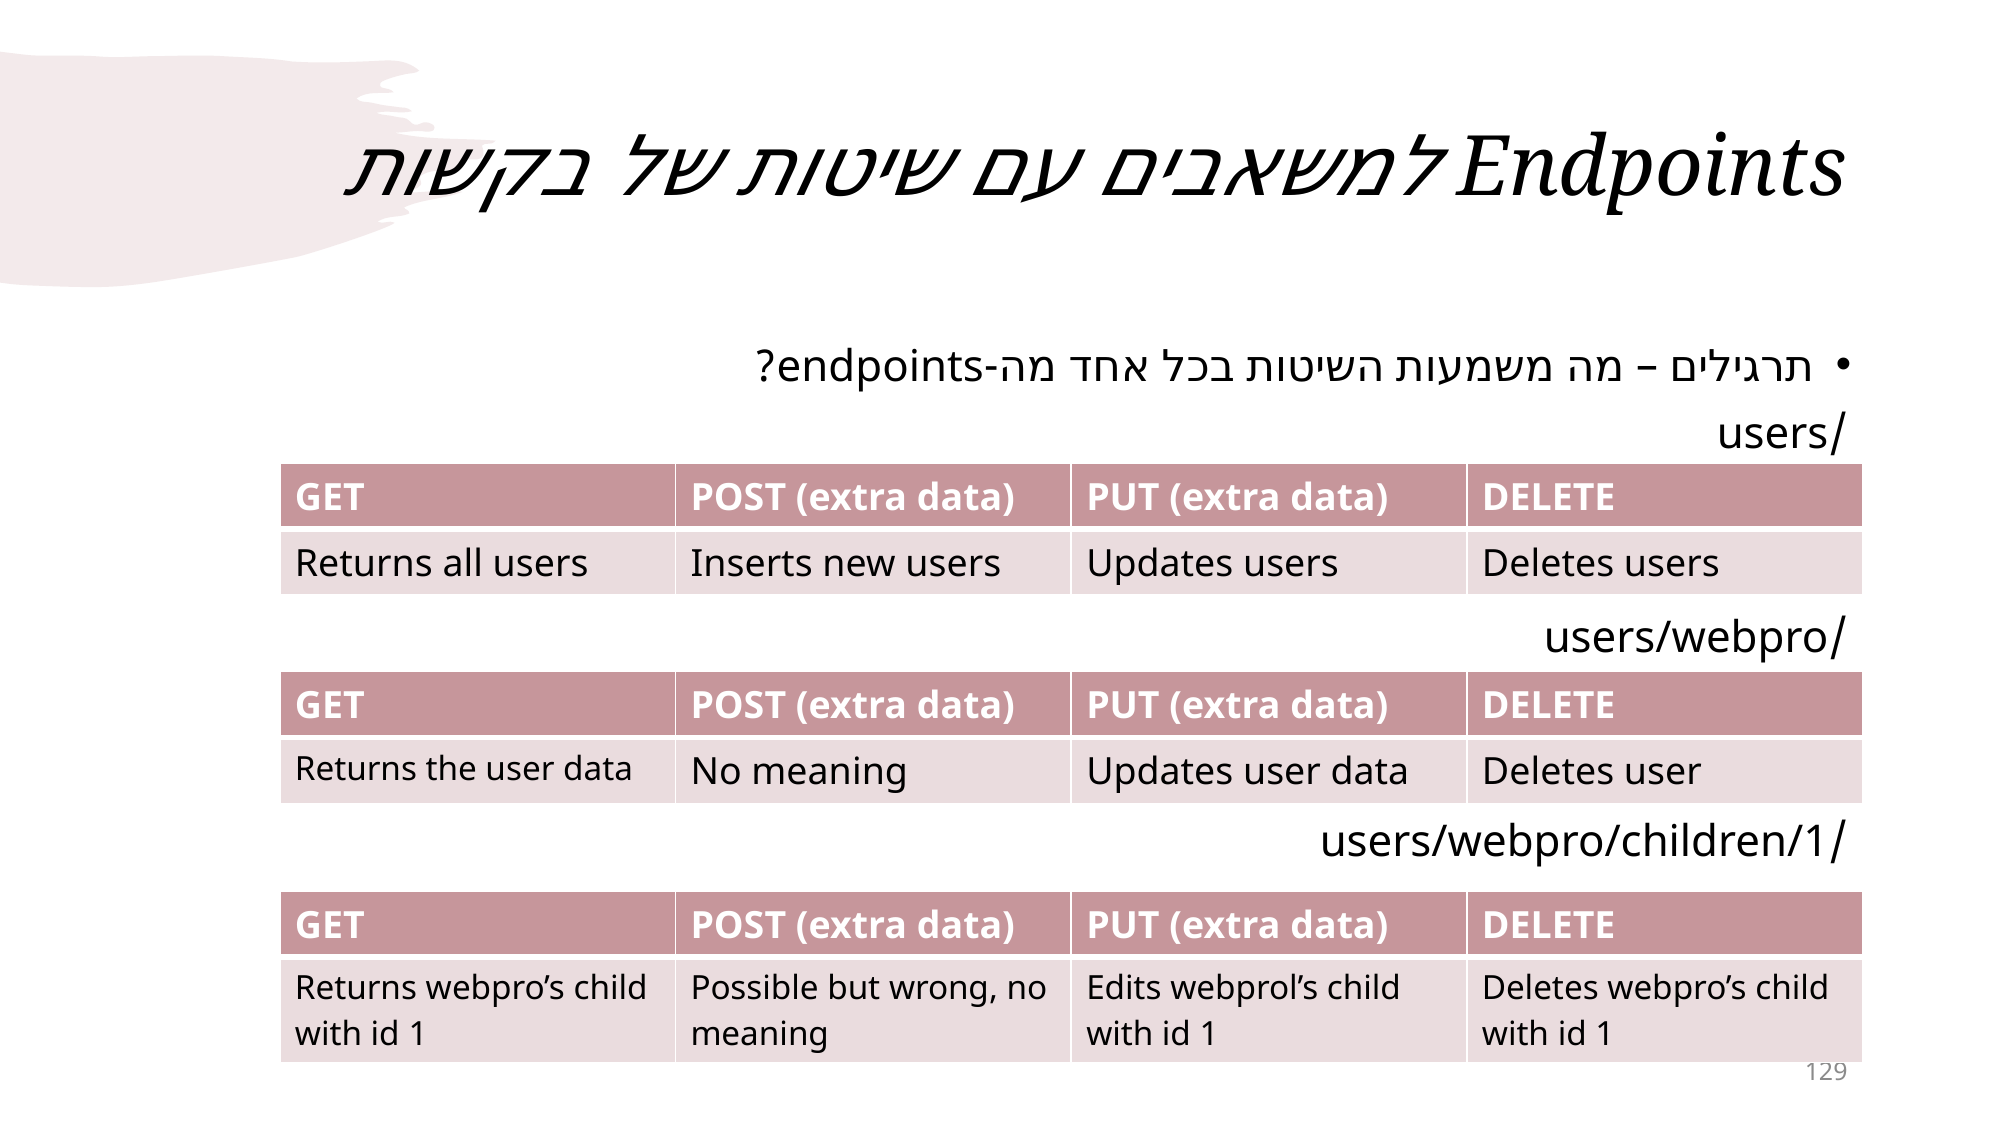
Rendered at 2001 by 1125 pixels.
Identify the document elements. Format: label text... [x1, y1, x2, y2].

table_cell Updates user data [1072, 740, 1466, 803]
table_cell Deletes user [1468, 740, 1862, 803]
table_cell Updates users [1072, 532, 1466, 594]
table_header GET [281, 672, 675, 735]
table_header GET [281, 892, 675, 954]
table_cell Returns the user data [281, 740, 675, 803]
table_cell Inserts new users [676, 532, 1070, 594]
table_cell Edits webprol’s child with id 1 [1072, 960, 1466, 1062]
table_cell Deletes webpro’s child with id 1 [1468, 960, 1862, 1062]
table_cell Possible but wrong, no meaning [676, 960, 1070, 1062]
list תרגילים – מה משמעות השיטות בכל אחד מה-endpoints? /users /users/webpro /users/webpro/children/1 . [137, 329, 1863, 1013]
table_header DELETE [1468, 892, 1862, 954]
table_header PUT (extra data) [1072, 892, 1466, 954]
table_header PUT (extra data) [1072, 464, 1466, 526]
table_header GET [281, 464, 675, 526]
table_header PUT (extra data) [1072, 672, 1466, 735]
title Endpoints למשאבים עם שיטות של בקשות [137, 59, 1863, 278]
table_header POST (extra data) [676, 892, 1070, 954]
table_header POST (extra data) [676, 464, 1070, 526]
table_cell Deletes users [1468, 532, 1862, 594]
slide_number 129 [1412, 1063, 1863, 1103]
table_header POST (extra data) [676, 672, 1070, 735]
table_cell Returns all users [281, 532, 675, 594]
table_cell Returns webpro’s child with id 1 [281, 960, 675, 1062]
table_header DELETE [1468, 672, 1862, 735]
table_header DELETE [1468, 464, 1862, 526]
table_cell No meaning [676, 740, 1070, 803]
